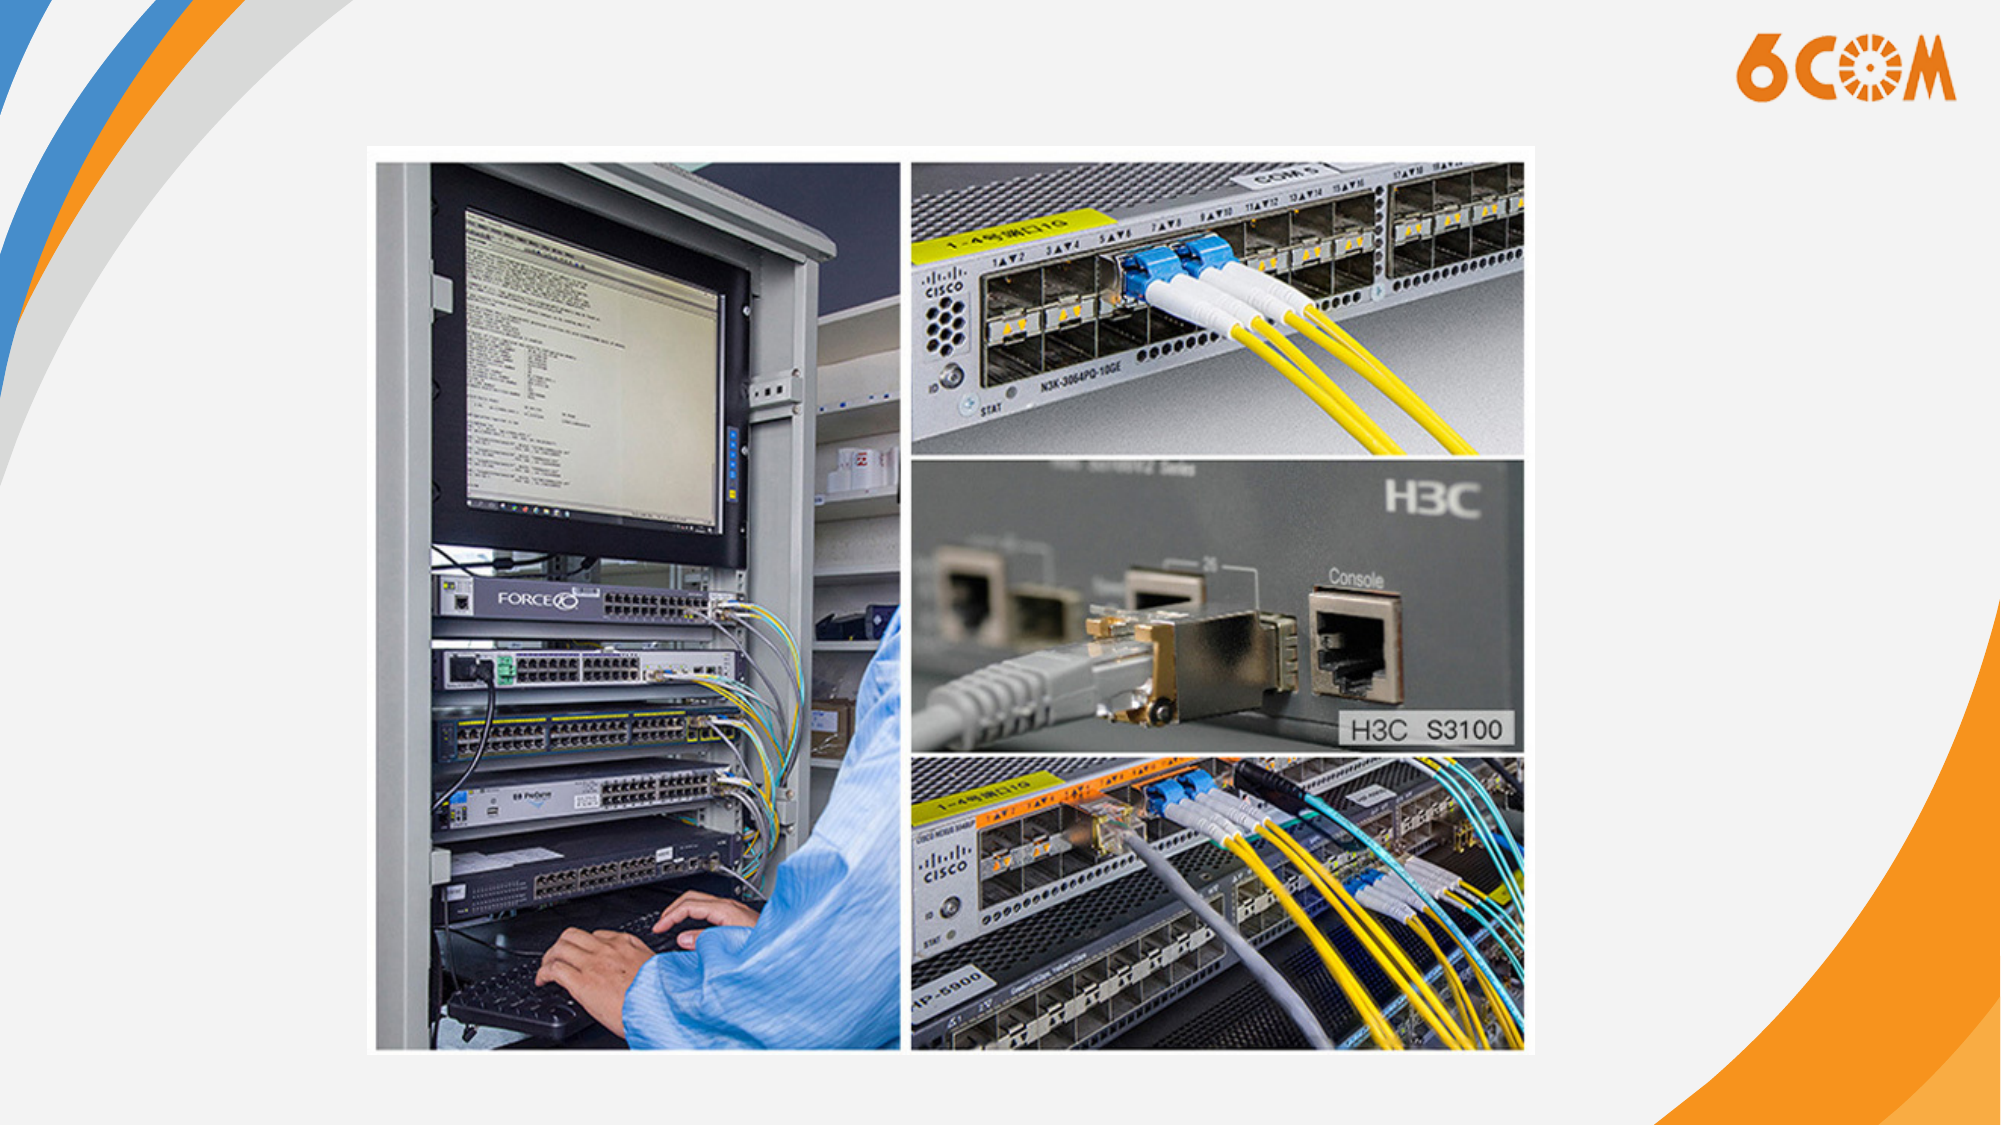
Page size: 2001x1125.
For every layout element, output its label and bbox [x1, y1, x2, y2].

picture [1670, 0, 2001, 199]
picture [367, 146, 1535, 1055]
